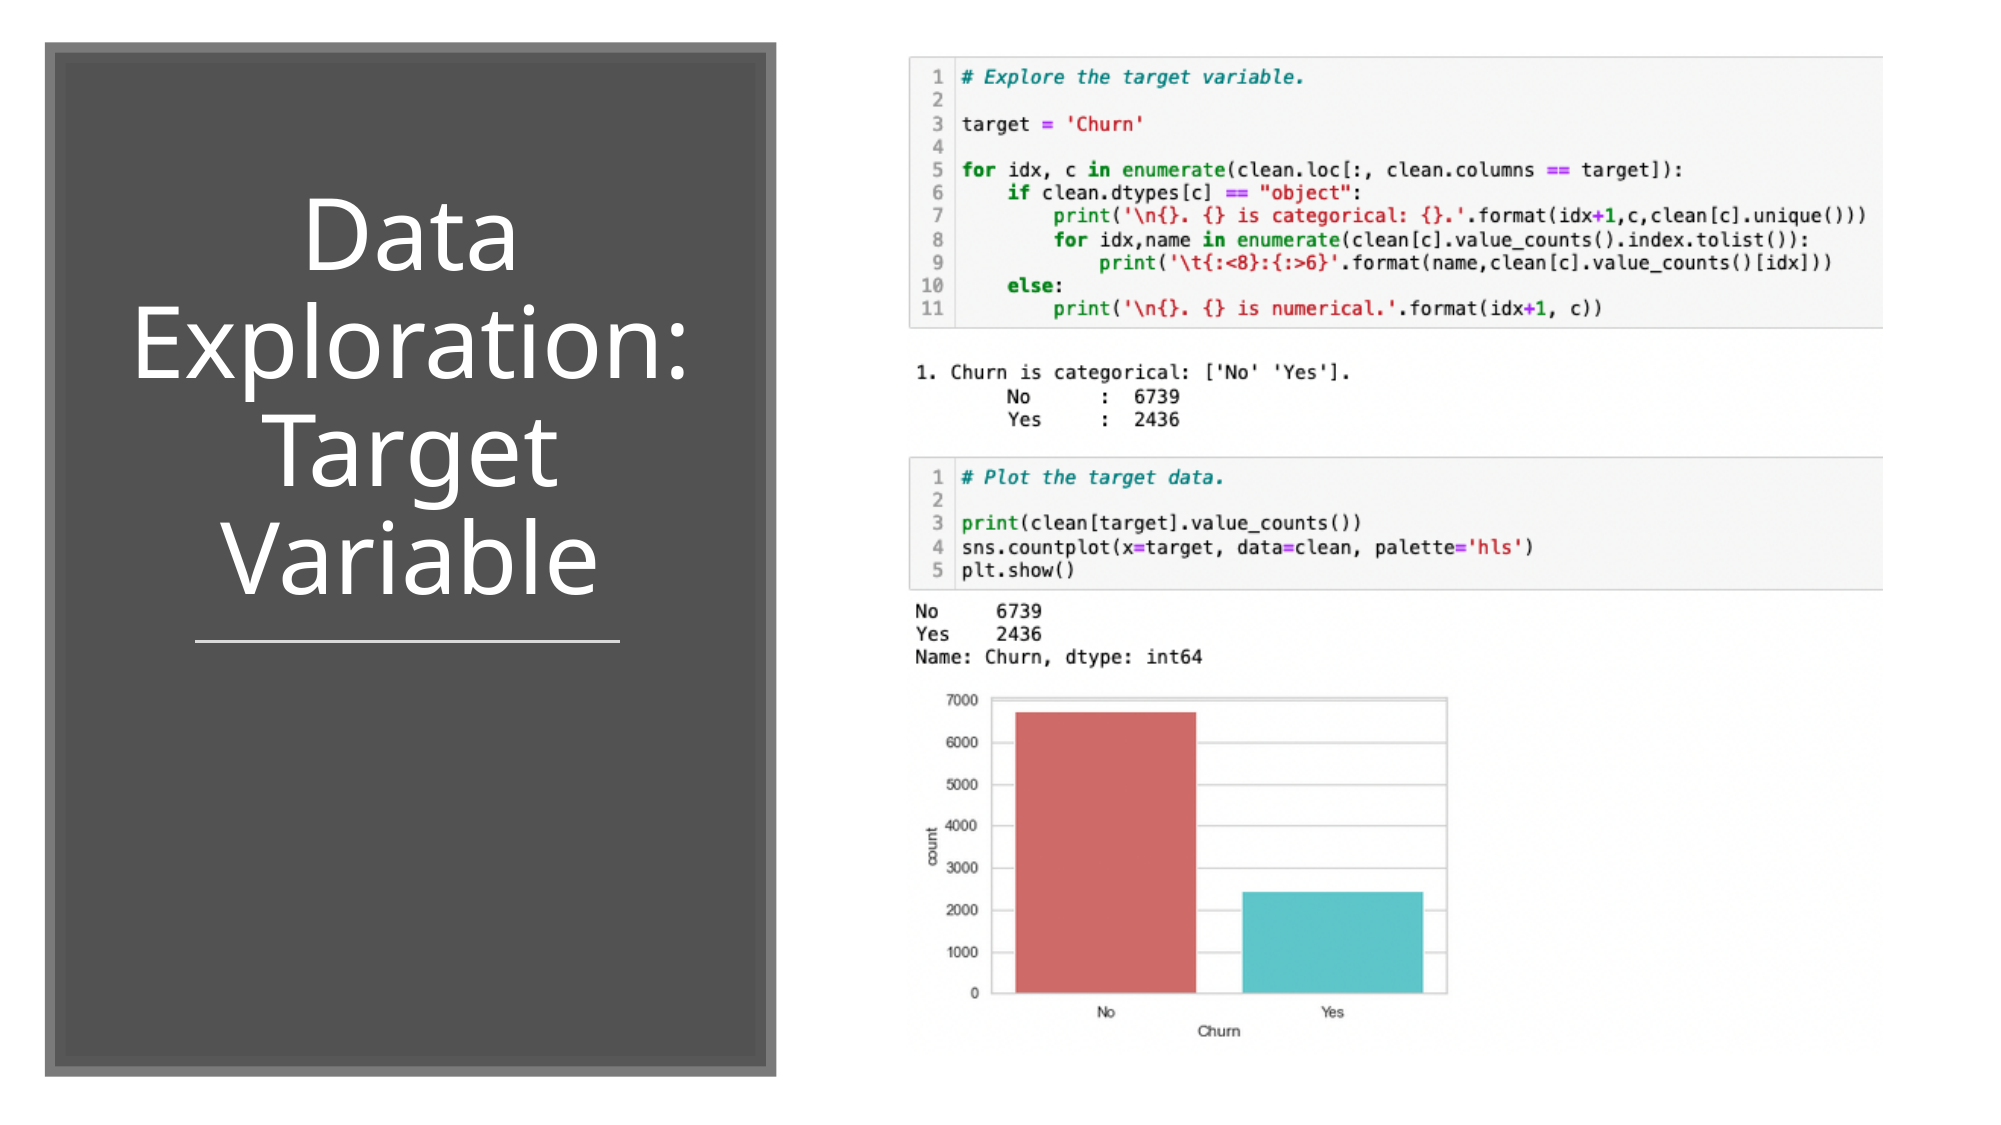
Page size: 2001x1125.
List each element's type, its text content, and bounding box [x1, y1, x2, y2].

title Data Exploration: Target Variable [110, 149, 711, 624]
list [906, 52, 1883, 1055]
text_box [54, 52, 767, 1067]
